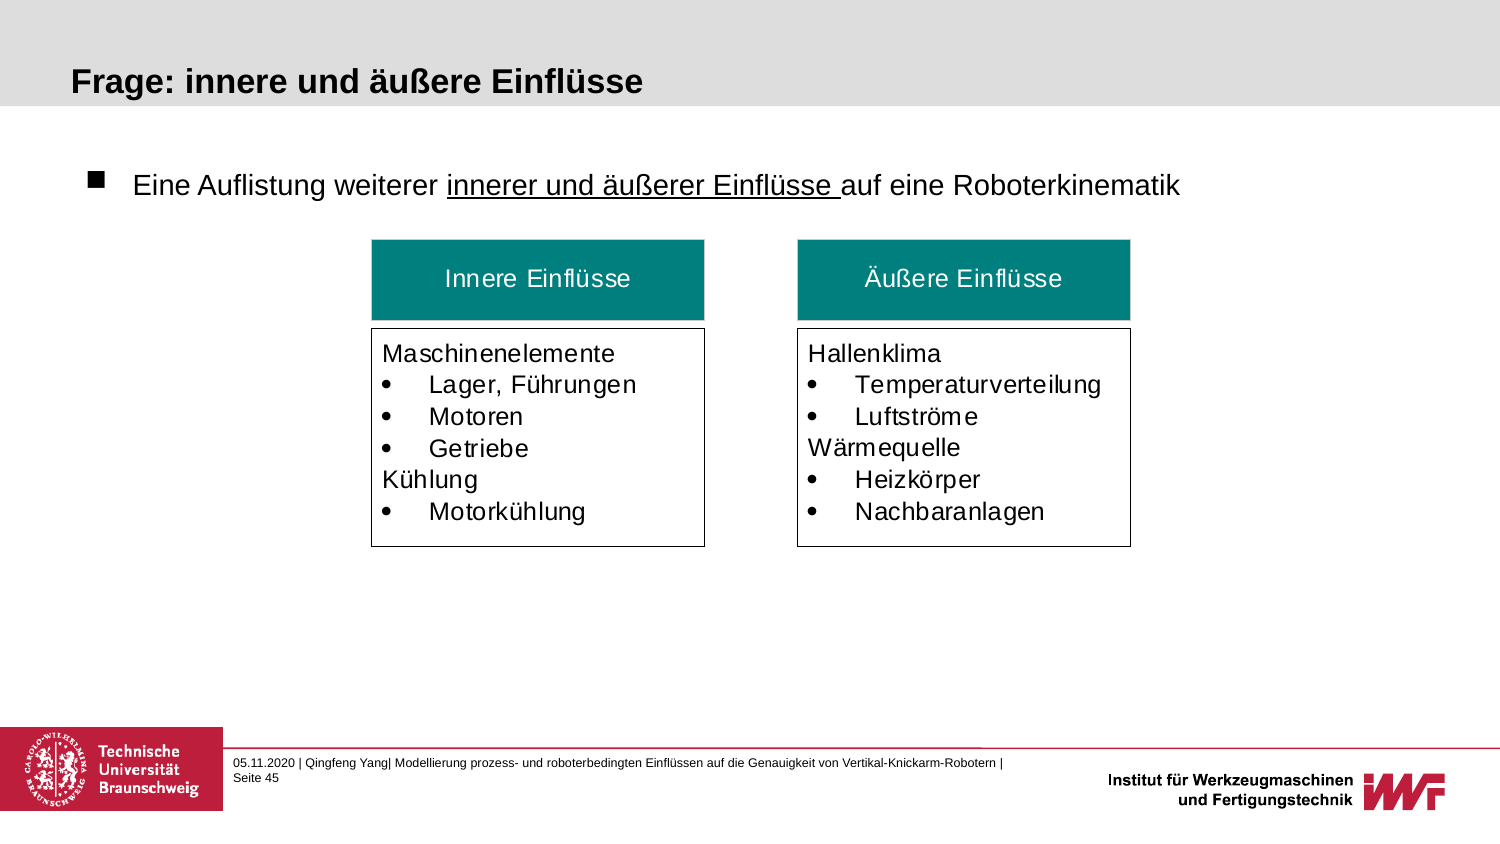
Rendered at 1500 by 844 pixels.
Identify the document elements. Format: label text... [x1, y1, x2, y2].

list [366, 234, 1134, 562]
picture [0, 727, 223, 811]
text_box Eine Auflistung weiterer innerer und äußerer Einflüsse auf eine Roboterkinematik [70, 158, 1313, 209]
title Frage: innere und äußere Einflüsse [70, 13, 1445, 102]
